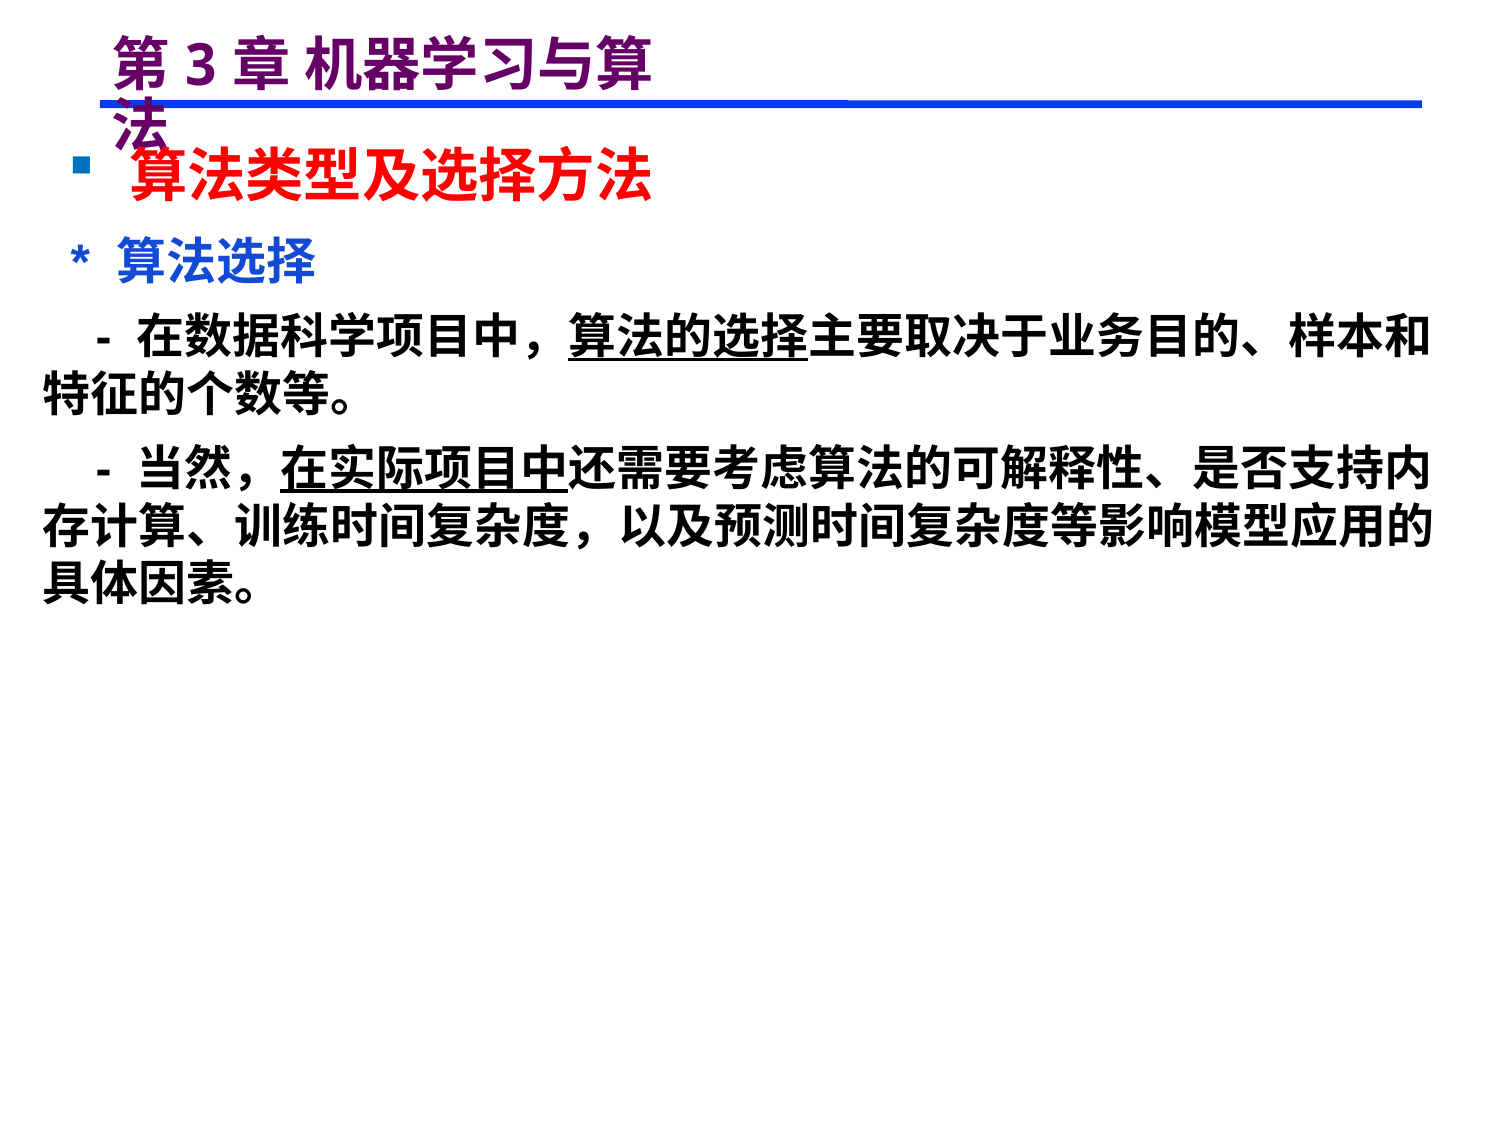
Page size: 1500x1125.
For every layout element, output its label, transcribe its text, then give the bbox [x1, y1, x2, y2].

subtitle 算法类型及选择方法 [53, 129, 1299, 218]
title 第3章 机器学习与算法 [100, 32, 710, 129]
text_box * 算法选择 - 在数据科学项目中，算法的选择主要取决于业务目的、样本和特征的个数等。 - 当然，在实际项目中还需要考虑算法的可解释性、是否支持内存计算、训练时间复杂度，以及预测时间复杂度等影响模型应用的具体因素。 [27, 221, 1479, 992]
